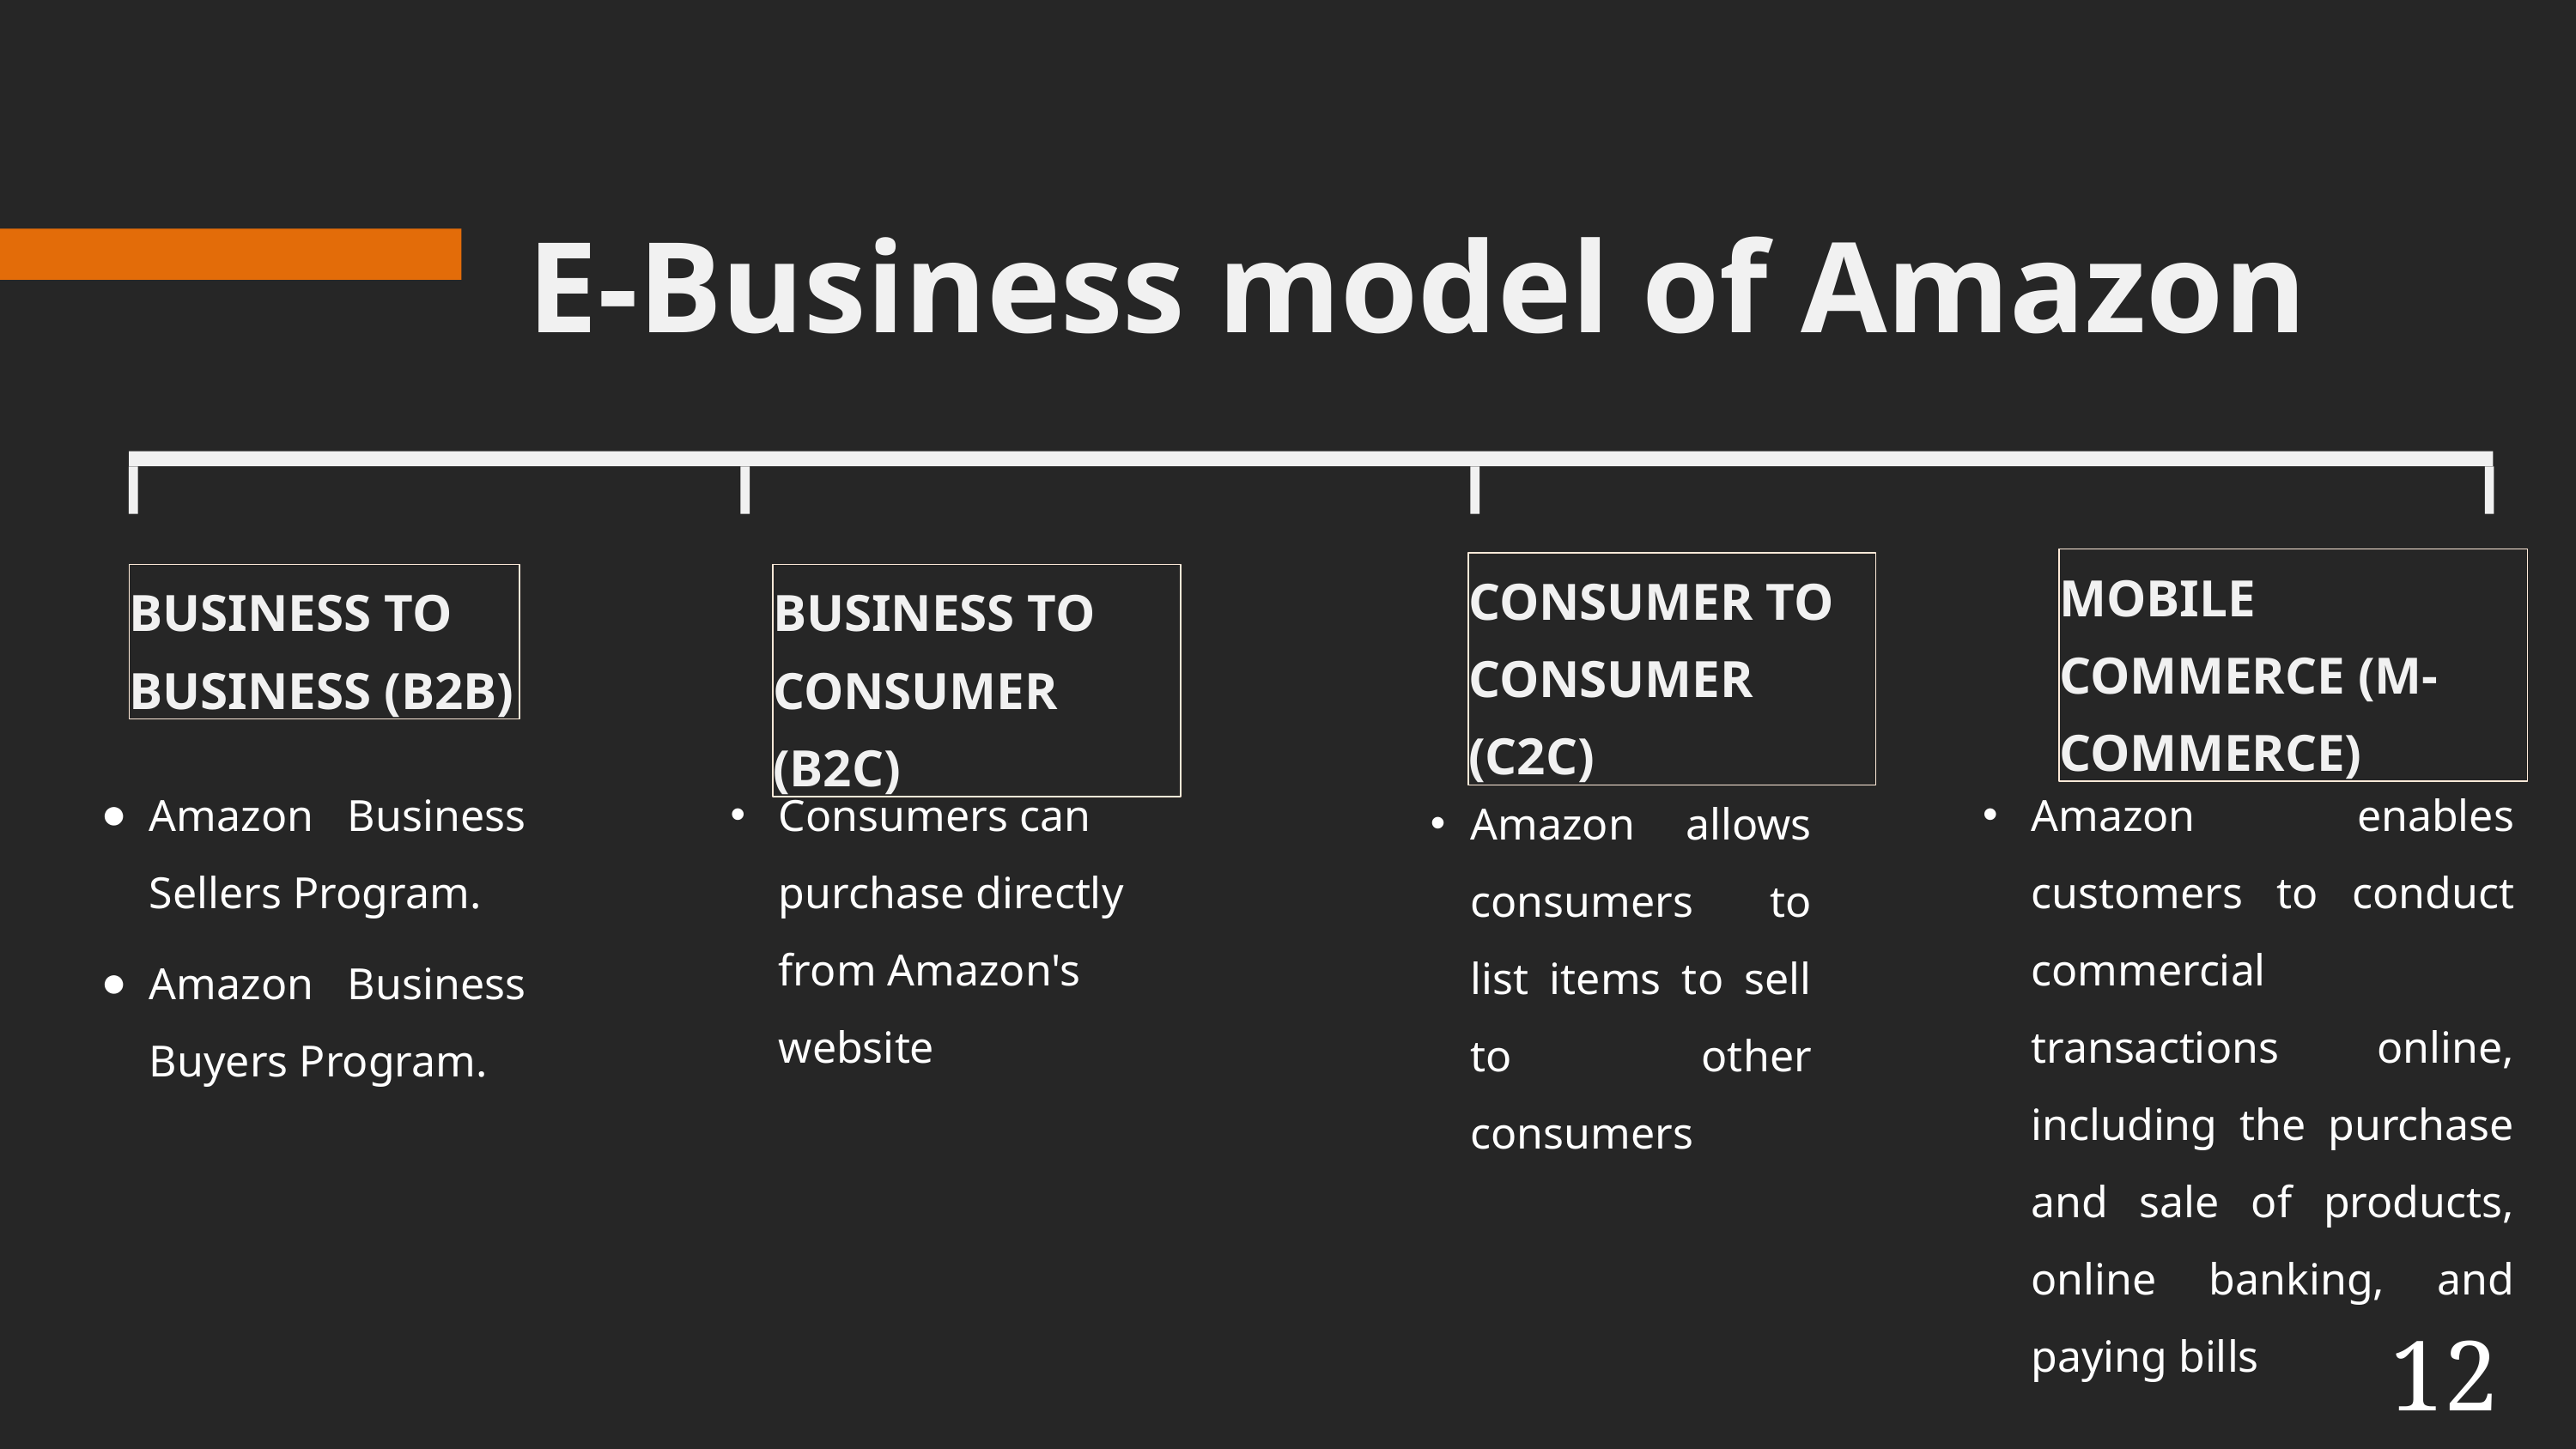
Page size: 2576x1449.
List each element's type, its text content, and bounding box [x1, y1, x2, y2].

text_box [0, 228, 462, 280]
text_box Amazon Business Sellers Program. Amazon Business Buyers Program. [88, 756, 539, 1092]
text_box [129, 451, 432, 467]
slide_number ‹#› [2210, 1354, 2512, 1406]
text_box Amazon enables customers to conduct commercial transactions online, including the purchase and sale of products, online banking, and paying bills [1970, 756, 2528, 1387]
text_box CONSUMER TO CONSUMER (C2C) [1468, 552, 1876, 785]
text_box E-Business model of Amazon [432, 152, 2403, 565]
text_box Consumers can purchase directly from Amazon's website [717, 756, 1159, 1078]
text_box BUSINESS TO BUSINESS (B2B) [129, 564, 520, 719]
text_box [128, 466, 138, 514]
text_box MOBILE COMMERCE (M-COMMERCE) [2059, 549, 2528, 756]
text_box [2484, 466, 2494, 514]
text_box [2403, 451, 2494, 467]
text_box BUSINESS TO CONSUMER (B2C) [773, 564, 1181, 797]
text_box Amazon allows consumers to list items to sell to other consumers [1417, 764, 1825, 1164]
